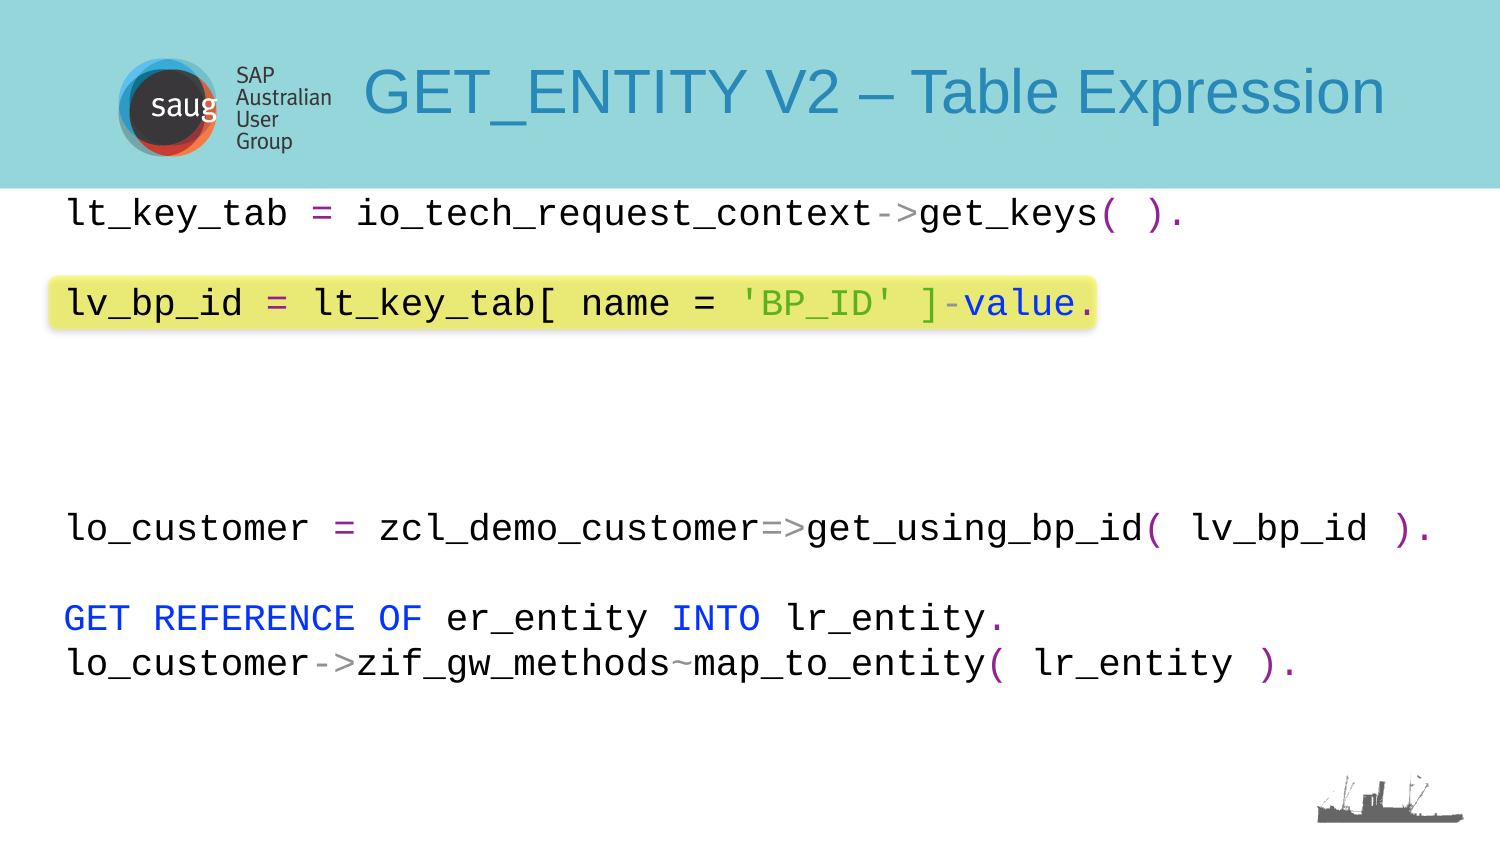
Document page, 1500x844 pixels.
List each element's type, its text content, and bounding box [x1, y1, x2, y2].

text_box lt_key_tab = io_tech_request_context->get_keys( ). lv_bp_id = lt_key_tab[ name = 'BP_ID' ]-value. lo_customer = zcl_demo_customer=>get_using_bp_id( lv_bp_id ). GET REFERENCE OF er_entity INTO lr_entity. lo_customer->zif_gw_methods~map_to_entity( lr_entity ). [48, 180, 1452, 736]
title GET_ENTITY V2 – Table Expression [348, 0, 1477, 178]
picture [0, 0, 1500, 844]
